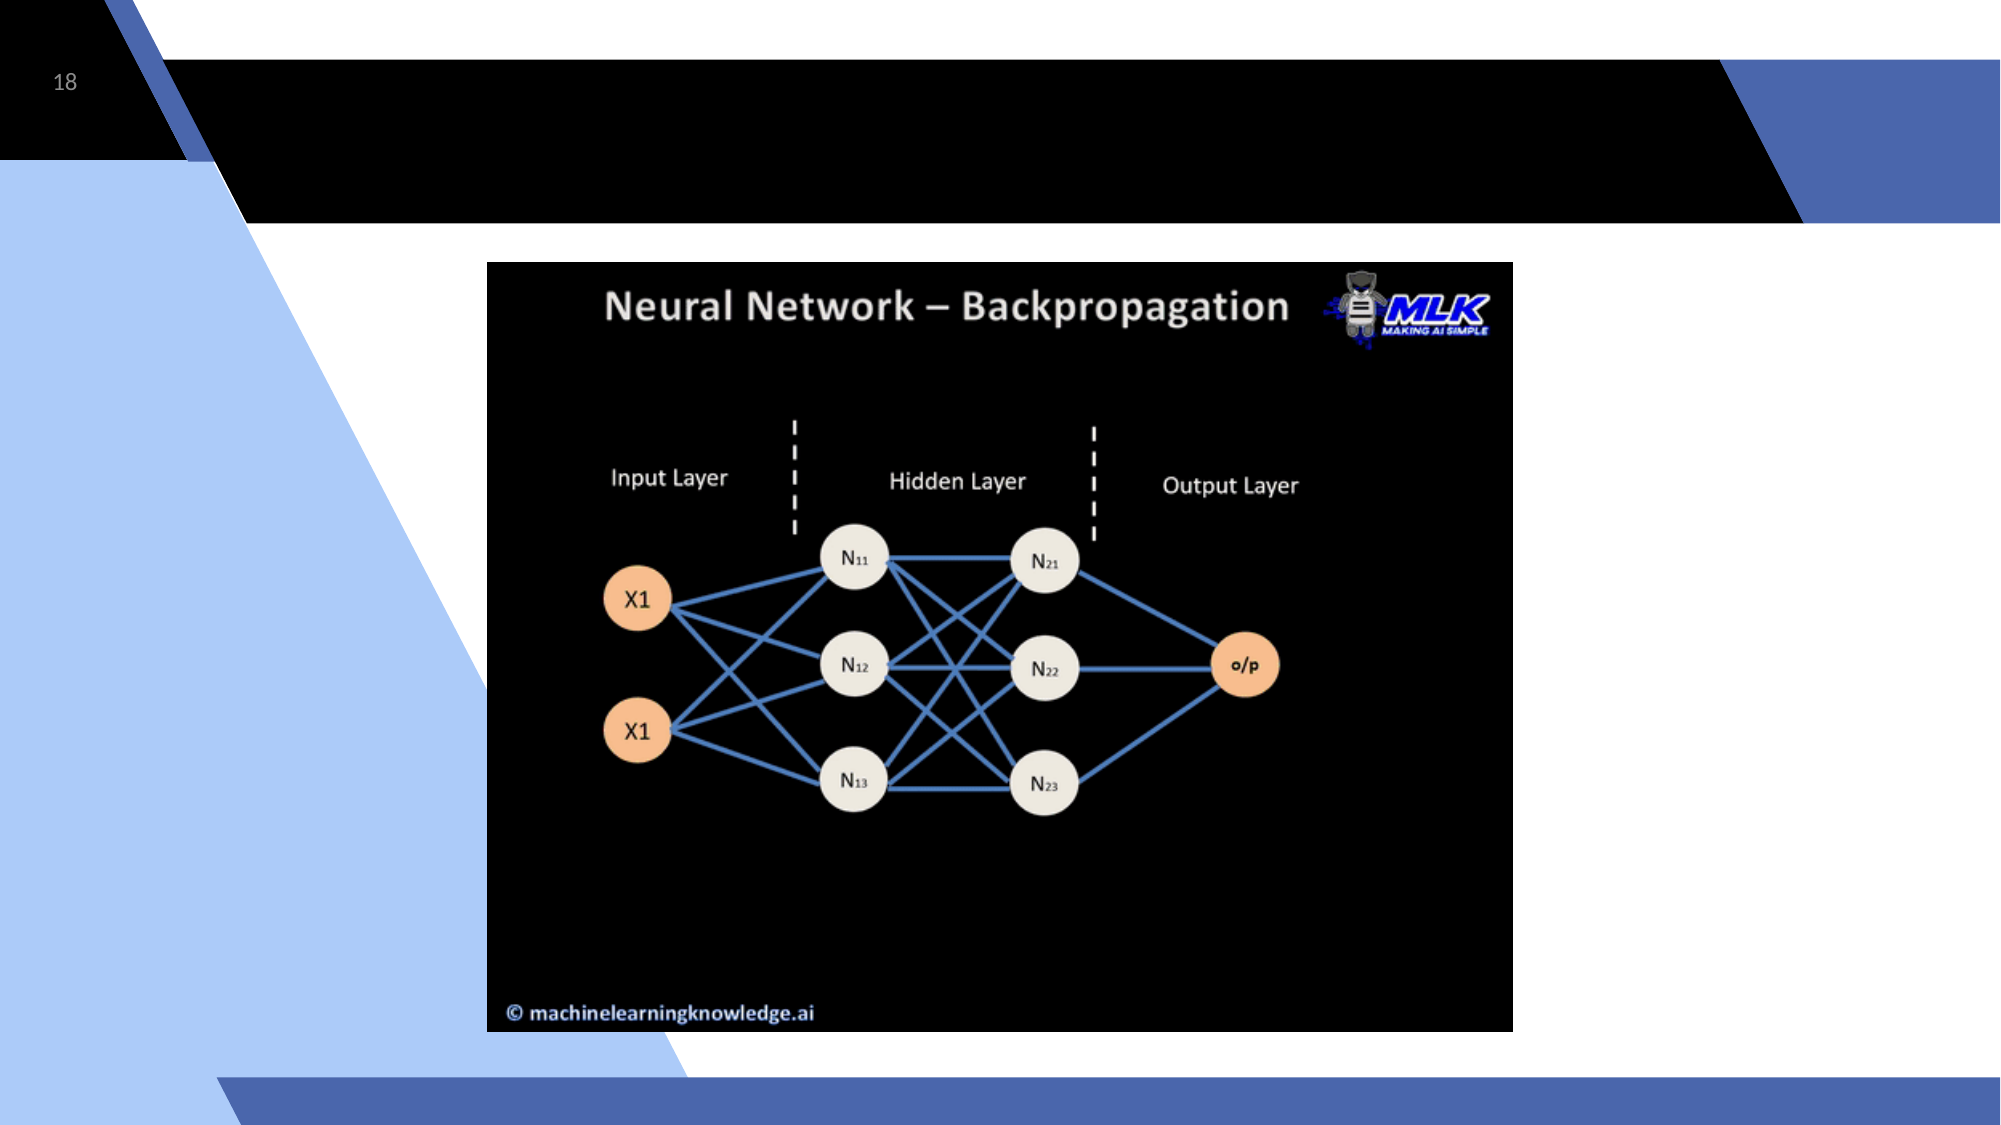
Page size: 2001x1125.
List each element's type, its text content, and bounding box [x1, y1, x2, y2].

picture [487, 262, 1513, 1032]
slide_number 18 [0, 0, 131, 160]
